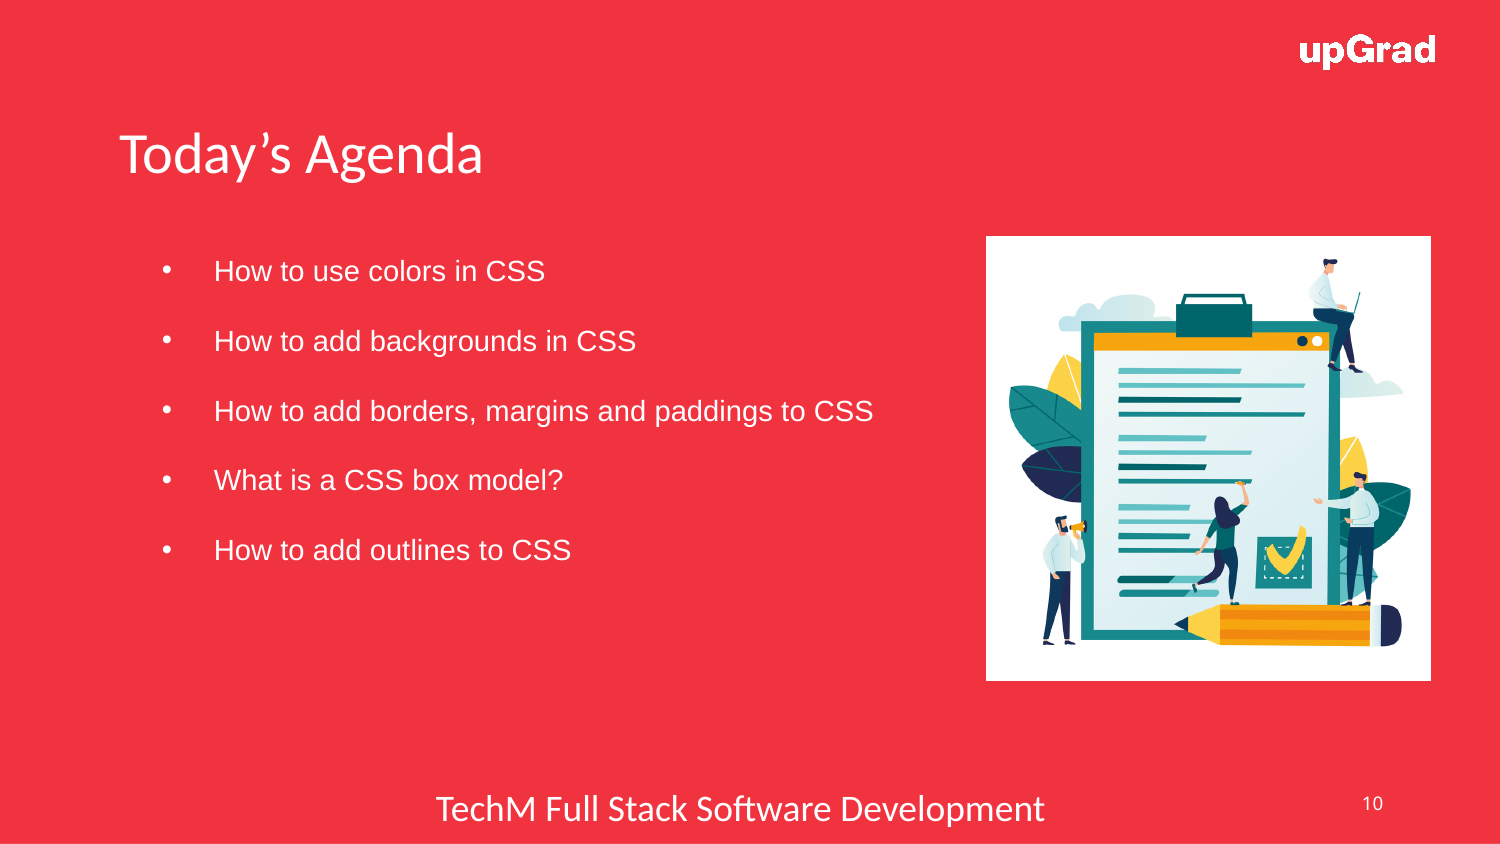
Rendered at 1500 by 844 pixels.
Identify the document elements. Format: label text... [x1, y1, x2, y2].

picture [986, 236, 1431, 681]
text_box How to use colors in CSS How to add backgrounds in CSS How to add borders, margins and paddings to CSS What is a CSS box model? How to add outlines to CSS [124, 236, 1344, 711]
slide_number 10 [1092, 782, 1399, 827]
picture [1300, 34, 1435, 70]
text_box Today’s Agenda [104, 107, 832, 193]
text_box [984, 234, 1437, 689]
footer TechM Full Stack Software Development [420, 782, 1092, 827]
